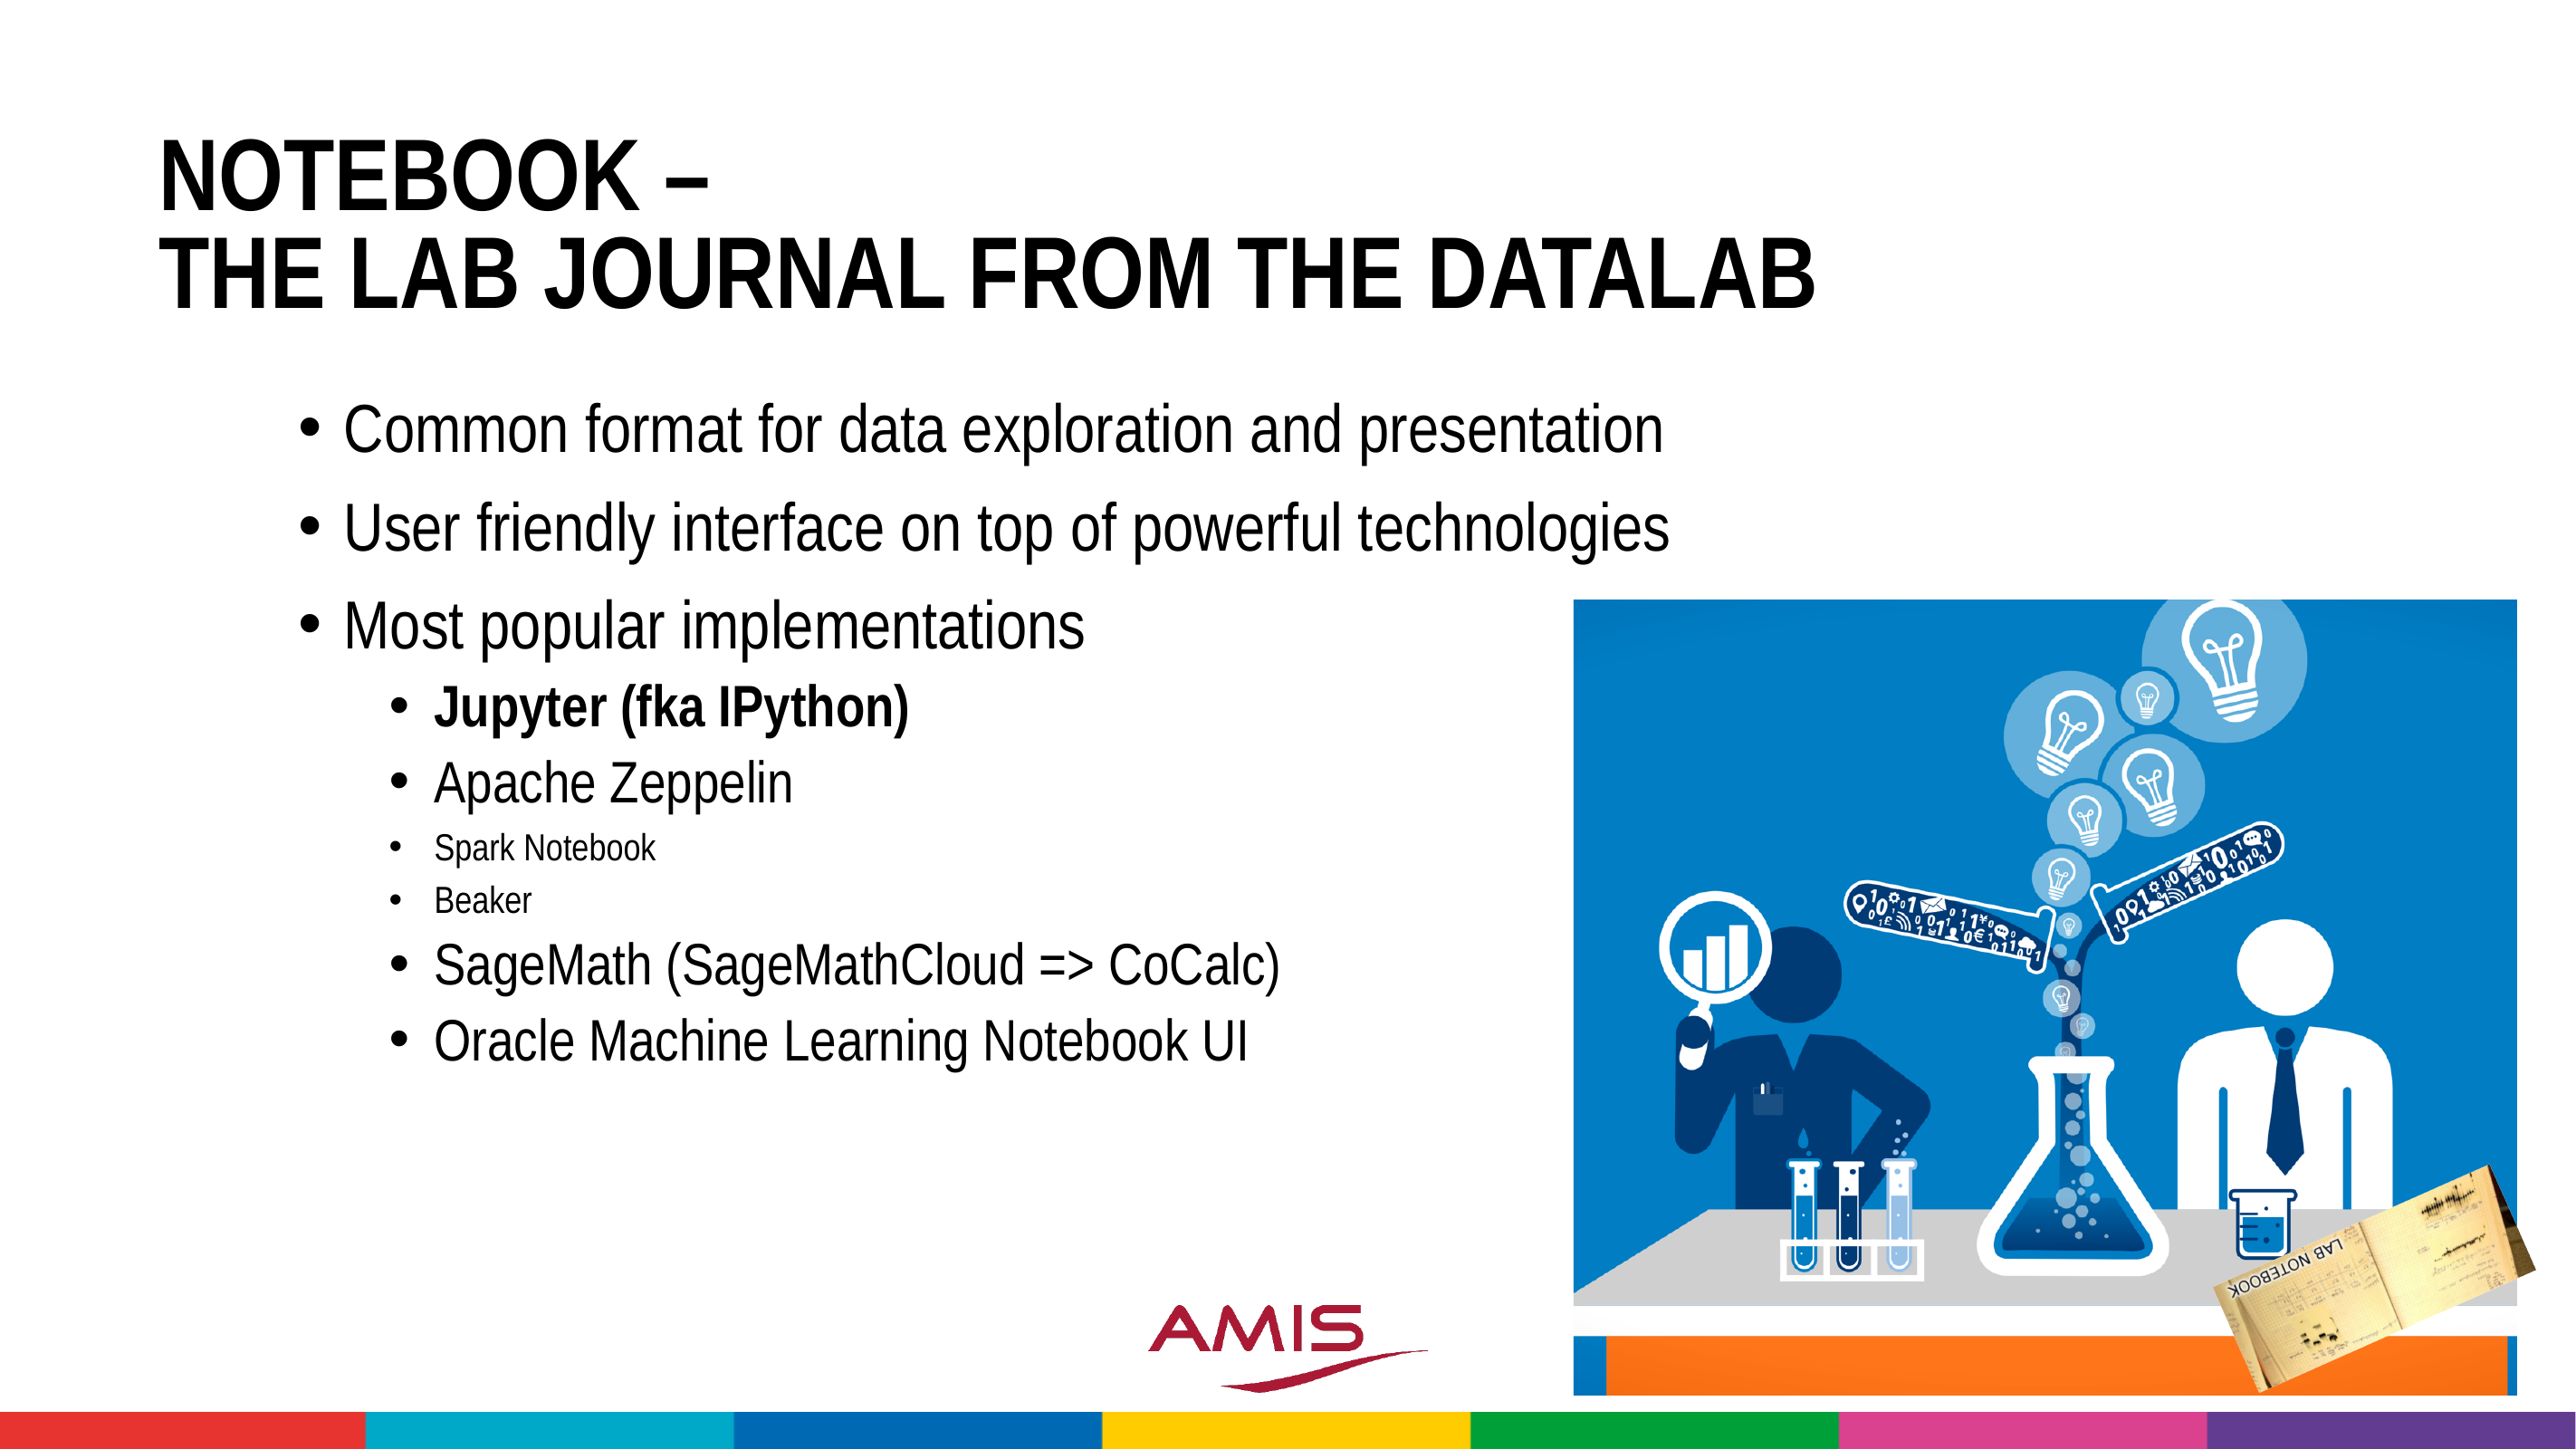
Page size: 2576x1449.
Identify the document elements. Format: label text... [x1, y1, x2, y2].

picture [0, 1412, 733, 1449]
list Common format for data exploration and presentation User friendly interface on top of powerful technologies Most popular implementations Jupyter (fka IPython) Apache Zeppelin Spark Notebook Beaker SageMath (SageMathCloud => CoCalc) Oracle Machine Learning Notebook UI [284, 387, 2059, 1238]
picture [1148, 1305, 1428, 1393]
title Notebook – The Lab journal from the Datalab [145, 125, 2059, 326]
picture [735, 1412, 2576, 1449]
picture [1573, 600, 2535, 1396]
